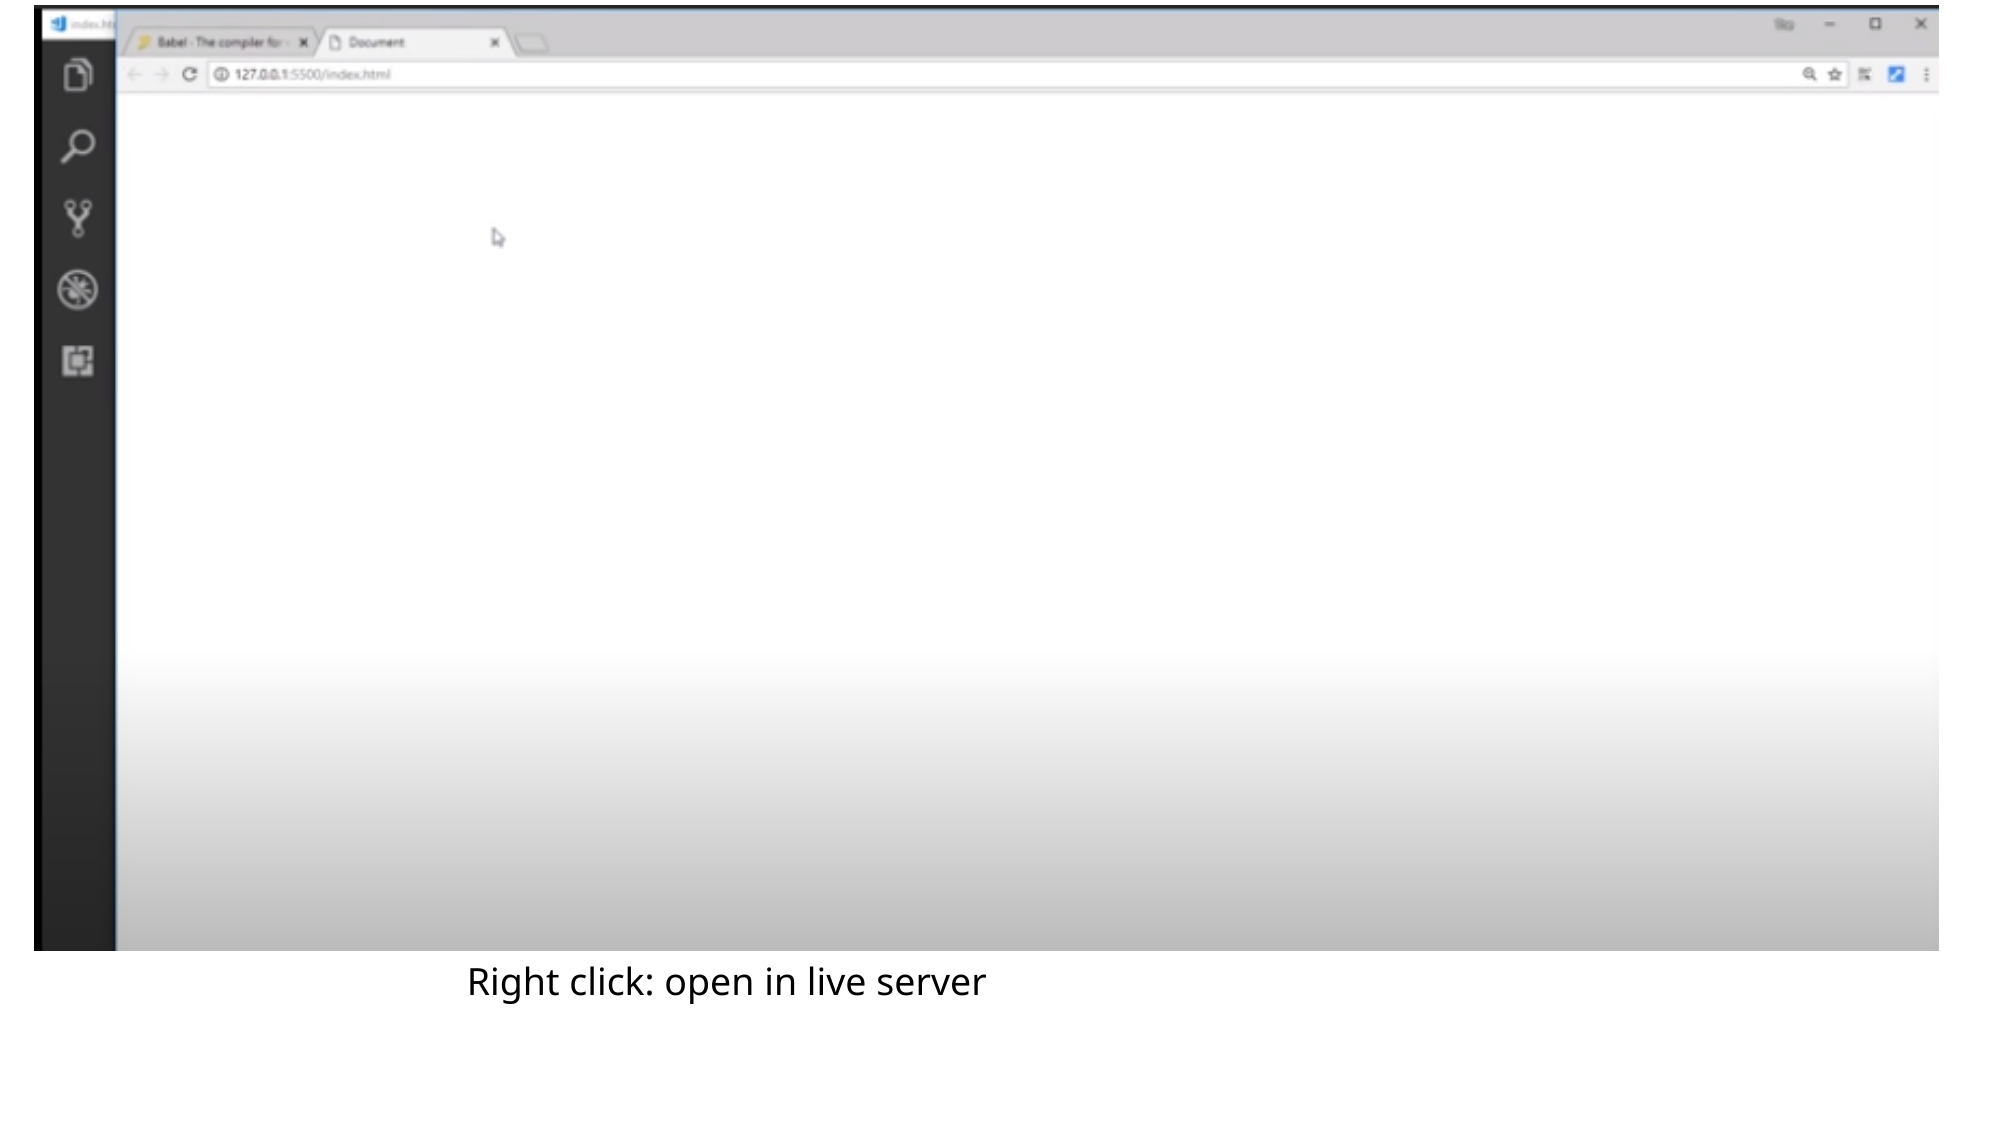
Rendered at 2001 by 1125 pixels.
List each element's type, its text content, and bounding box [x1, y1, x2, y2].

picture [34, 5, 1940, 951]
text_box Right click: open in live server [452, 958, 1741, 1011]
